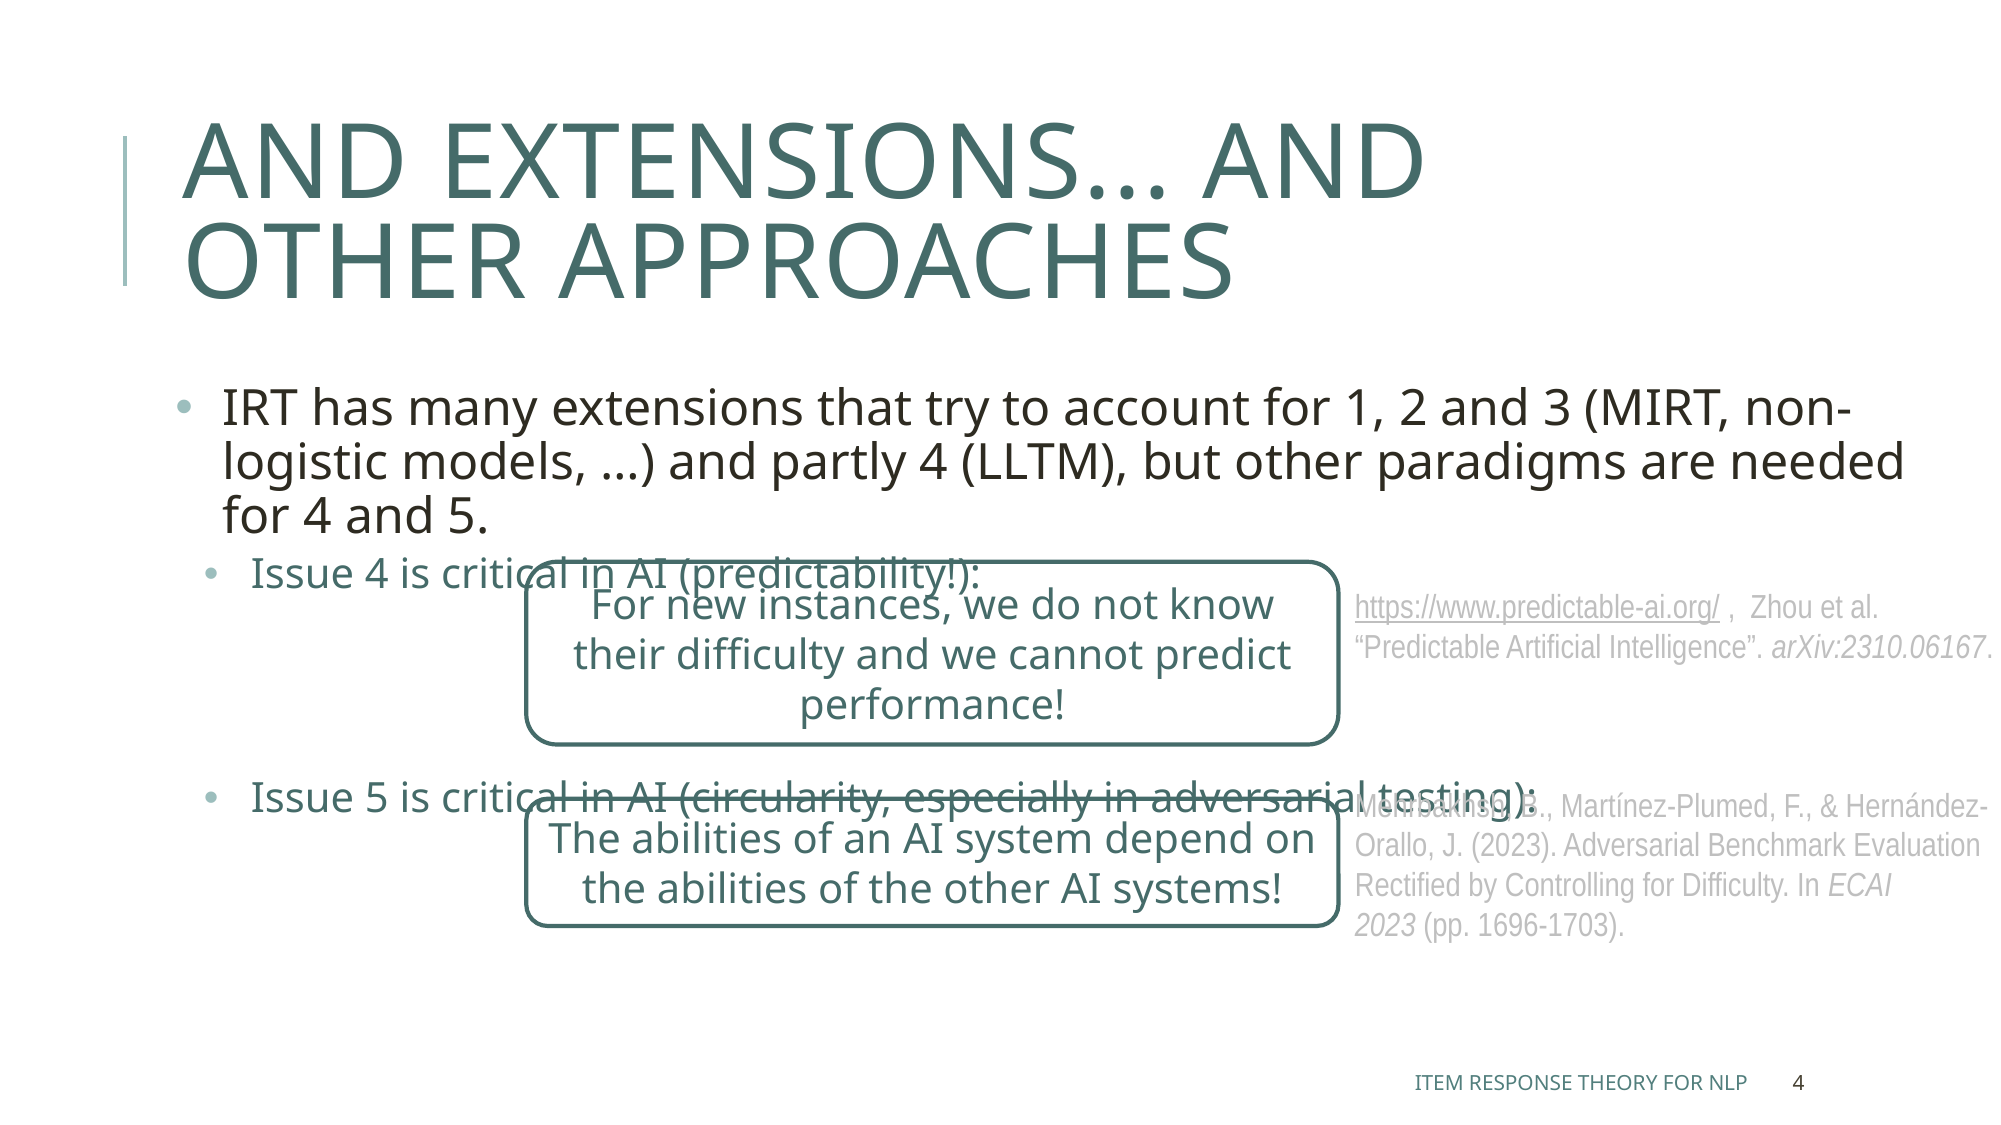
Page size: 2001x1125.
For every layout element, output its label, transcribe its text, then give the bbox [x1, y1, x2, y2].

text_box For new instances, we do not know their difficulty and we cannot predict performance! [524, 560, 1340, 746]
footer Item Response Theory for NLP [794, 1061, 1763, 1107]
slide_number 4 [1777, 1061, 1938, 1107]
text_box Mehrbakhsh, B., Martínez-Plumed, F., & Hernández-Orallo, J. (2023). Adversarial Benchmark Evaluation Rectified by Controlling for Difficulty. In ECAI 2023 (pp. 1696-1703). [1340, 776, 2000, 951]
text_box The abilities of an AI system depend on the abilities of the other AI systems! [525, 797, 1340, 928]
title And Extensions... And other approaches [168, 96, 1763, 342]
list IRT has many extensions that try to account for 1, 2 and 3 (MIRT, non-logistic models, …) and partly 4 (LLTM), but other paradigms are needed for 4 and 5. Issue 4 is critical in AI (predictability!): Issue 5 is critical in AI (circularity, especially in adversarial testing): [168, 375, 1938, 1035]
text_box https://www.predictable-ai.org/ , Zhou et al. “Predictable Artificial Intelligence”. arXiv:2310.06167. [1340, 578, 2000, 673]
